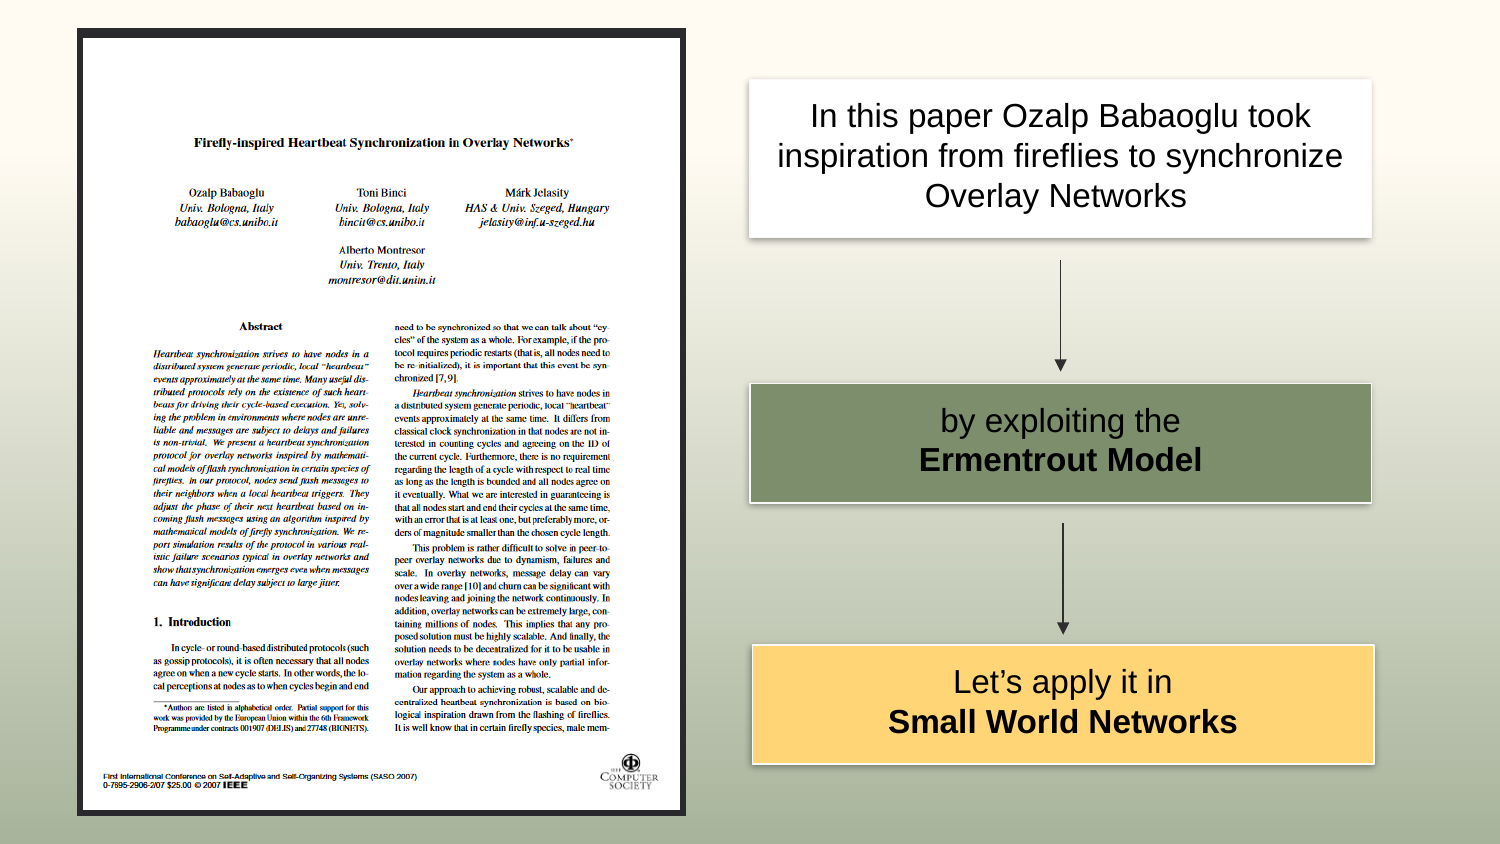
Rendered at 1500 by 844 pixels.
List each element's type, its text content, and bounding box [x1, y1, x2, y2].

text_box In this paper Ozalp Babaoglu took inspiration from fireflies to synchronize Overlay Networks [749, 79, 1372, 238]
text_box Let’s apply it in Small World Networks [752, 644, 1375, 765]
picture [77, 28, 686, 816]
text_box by exploiting the Ermentrout Model [749, 383, 1372, 504]
